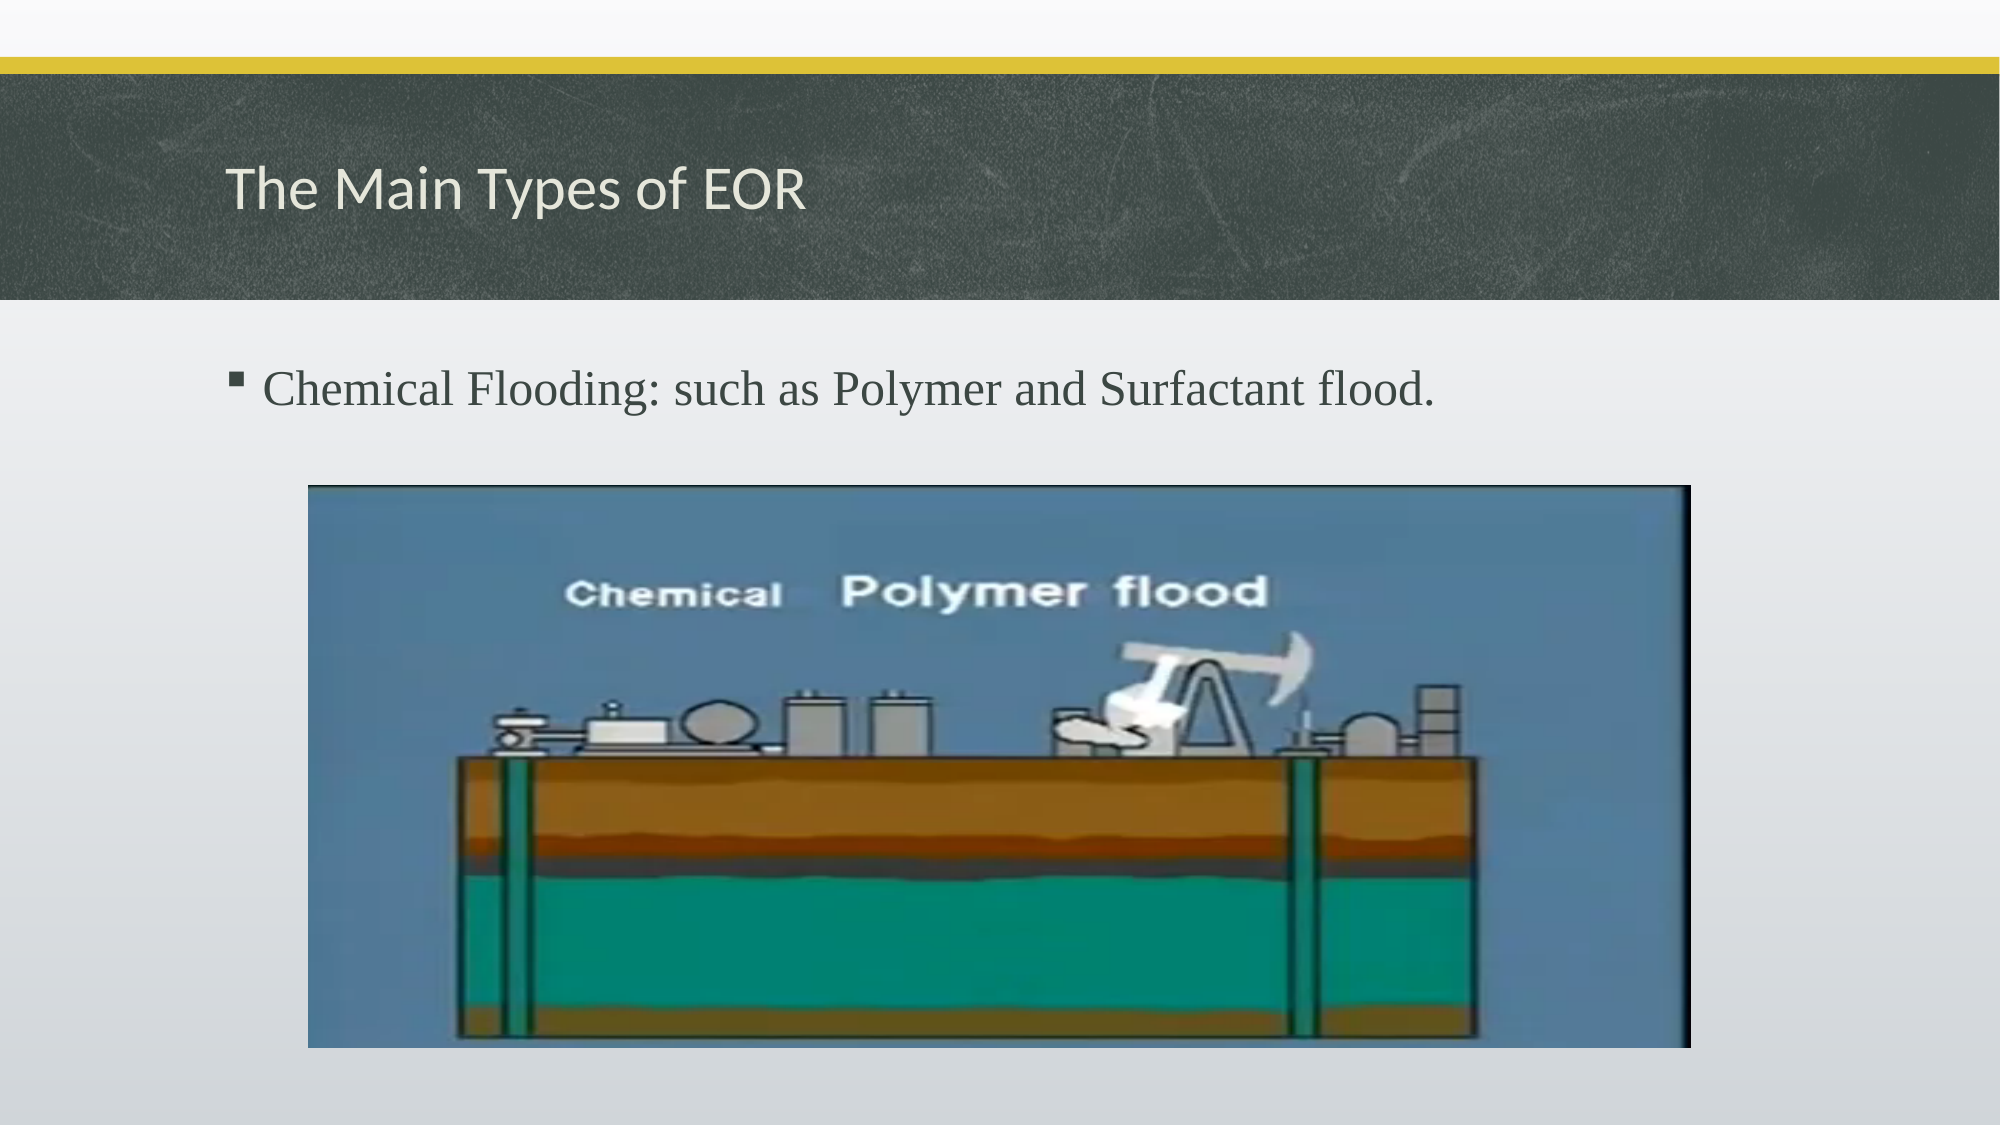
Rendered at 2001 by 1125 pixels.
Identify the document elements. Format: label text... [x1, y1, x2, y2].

list Chemical Flooding: such as Polymer and Surfactant flood. [210, 348, 1865, 1049]
title The Main Types of EOR [210, 76, 1790, 300]
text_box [307, 484, 1692, 1049]
picture [0, 74, 2000, 300]
